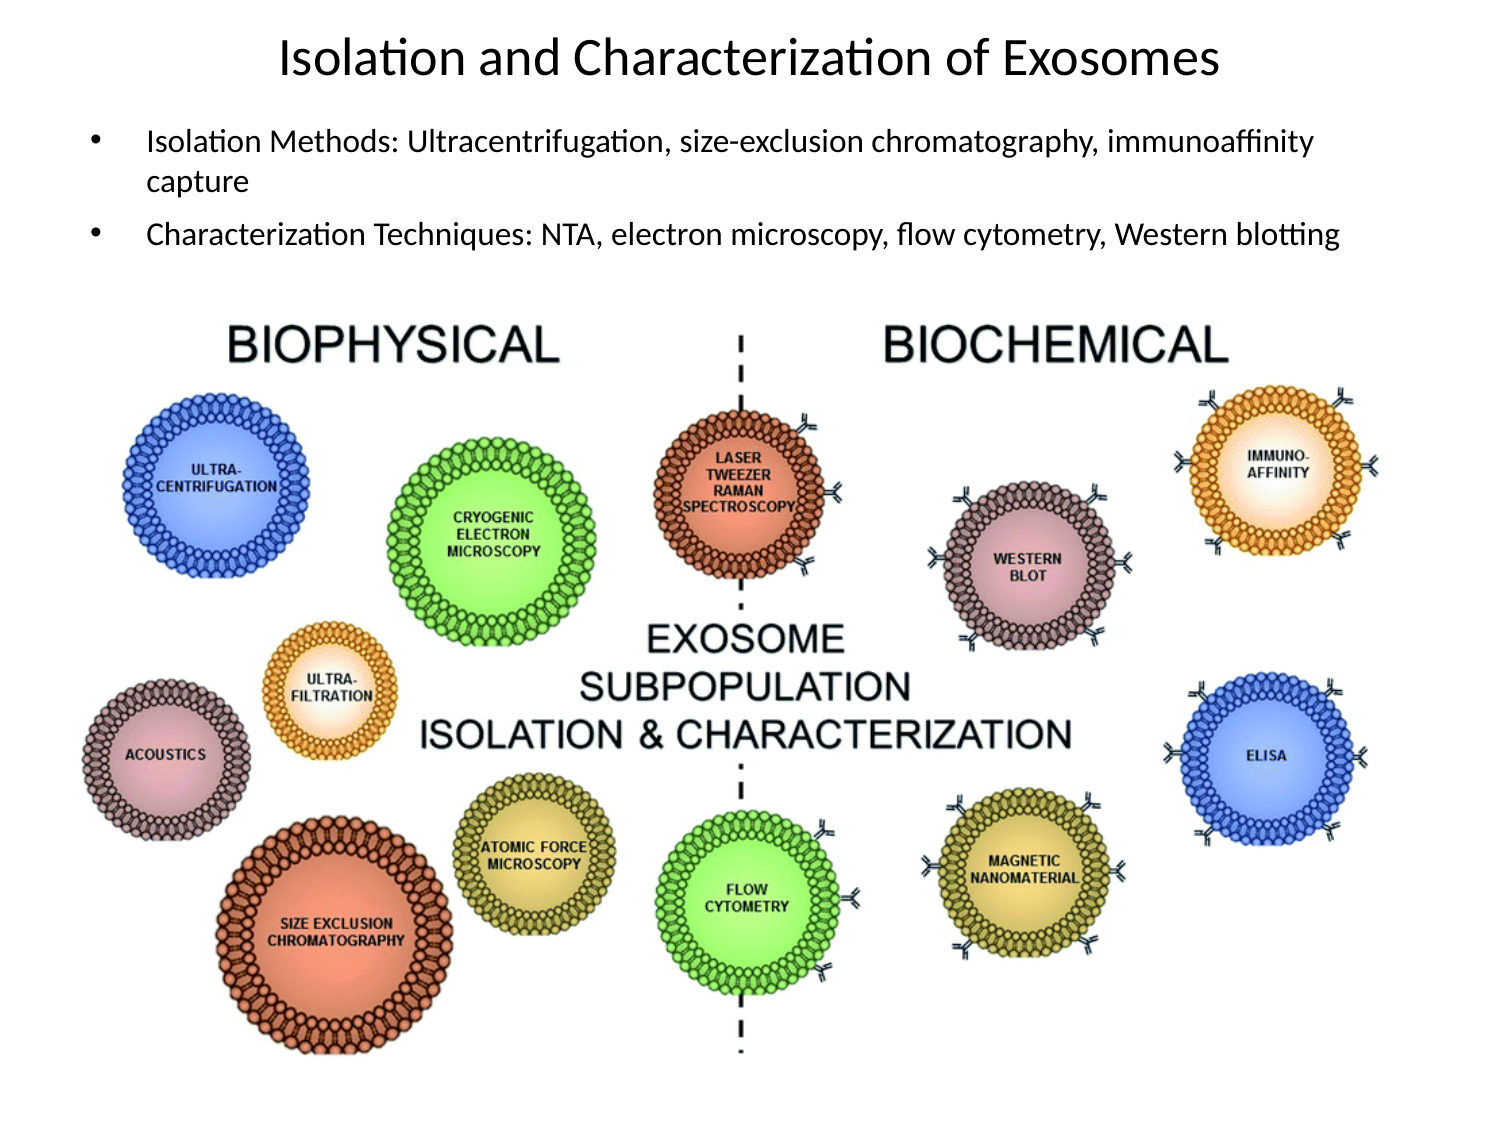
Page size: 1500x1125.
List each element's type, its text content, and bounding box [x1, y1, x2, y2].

list Isolation Methods: Ultracentrifugation, size-exclusion chromatography, immunoaffinity capture Characterization Techniques: NTA, electron microscopy, flow cytometry, Western blotting [75, 111, 1359, 263]
title Isolation and Characterization of Exosomes [75, 0, 1425, 148]
picture [66, 317, 1388, 1063]
